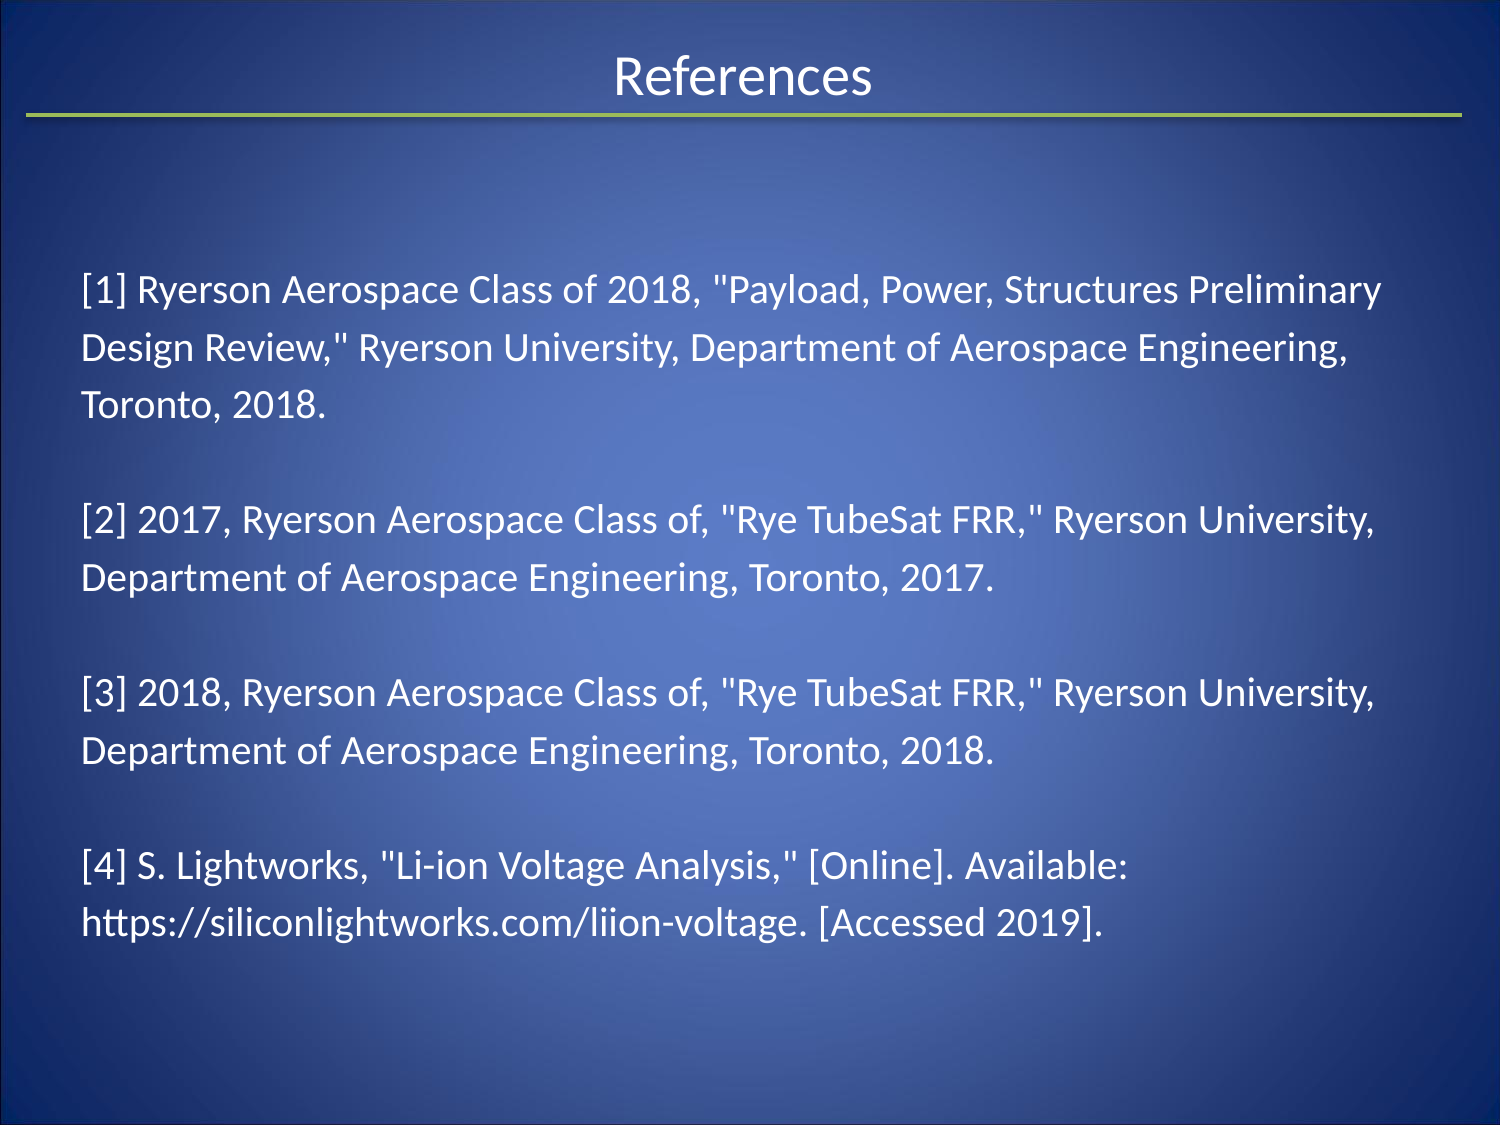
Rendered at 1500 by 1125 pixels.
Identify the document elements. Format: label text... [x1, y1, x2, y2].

text_box References [25, 125, 1462, 132]
text_box [1] Ryerson Aerospace Class of 2018, "Payload, Power, Structures Preliminary Design Review," Ryerson University, Department of Aerospace Engineering, Toronto, 2018. [2] 2017, Ryerson Aerospace Class of, "Rye TubeSat FRR," Ryerson University, Department of Aerospace Engineering, Toronto, 2017. [3] 2018, Ryerson Aerospace Class of, "Rye TubeSat FRR," Ryerson University, Department of Aerospace Engineering, Toronto, 2018. [4] S. Lightworks, "Li-ion Voltage Analysis," [Online]. Available: https://siliconlightworks.com/liion-voltage. [Accessed 2019]. [69, 190, 1437, 1067]
text_box References [25, 20, 1462, 112]
picture [0, 0, 1500, 1125]
